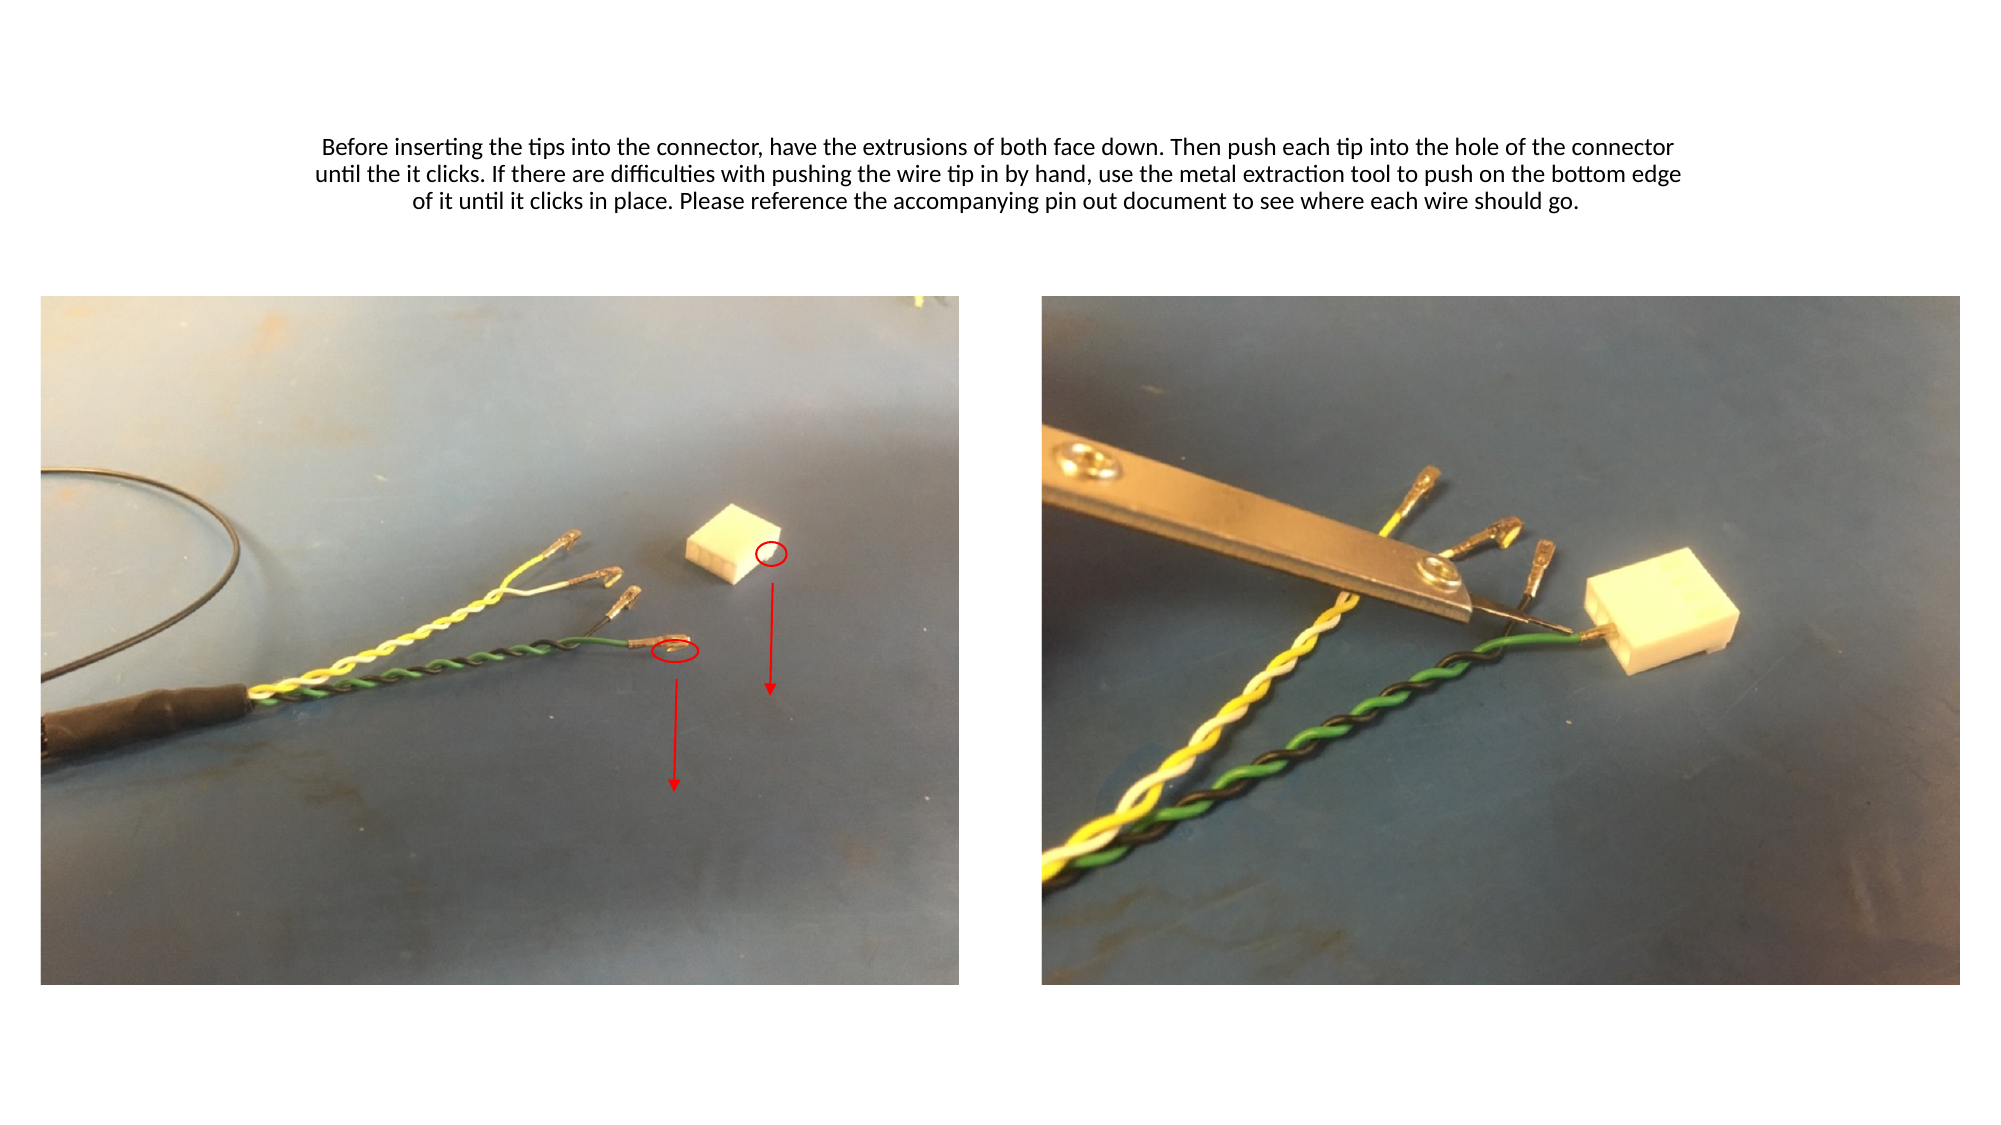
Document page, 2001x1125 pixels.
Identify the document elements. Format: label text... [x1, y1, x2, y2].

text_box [673, 679, 677, 792]
picture [1043, 181, 1959, 1100]
text_box Before inserting the tips into the connector, have the extrusions of both face down. Then push each tip into the hole of the connector until the it clicks. If there are difficulties with pushing the wire tip in by hand, use the metal extraction tool to push on the bottom edge of it until it clicks in place. Please reference the accompanying pin out document to see where each wire should go. [293, 112, 1707, 223]
picture [42, 181, 958, 1100]
